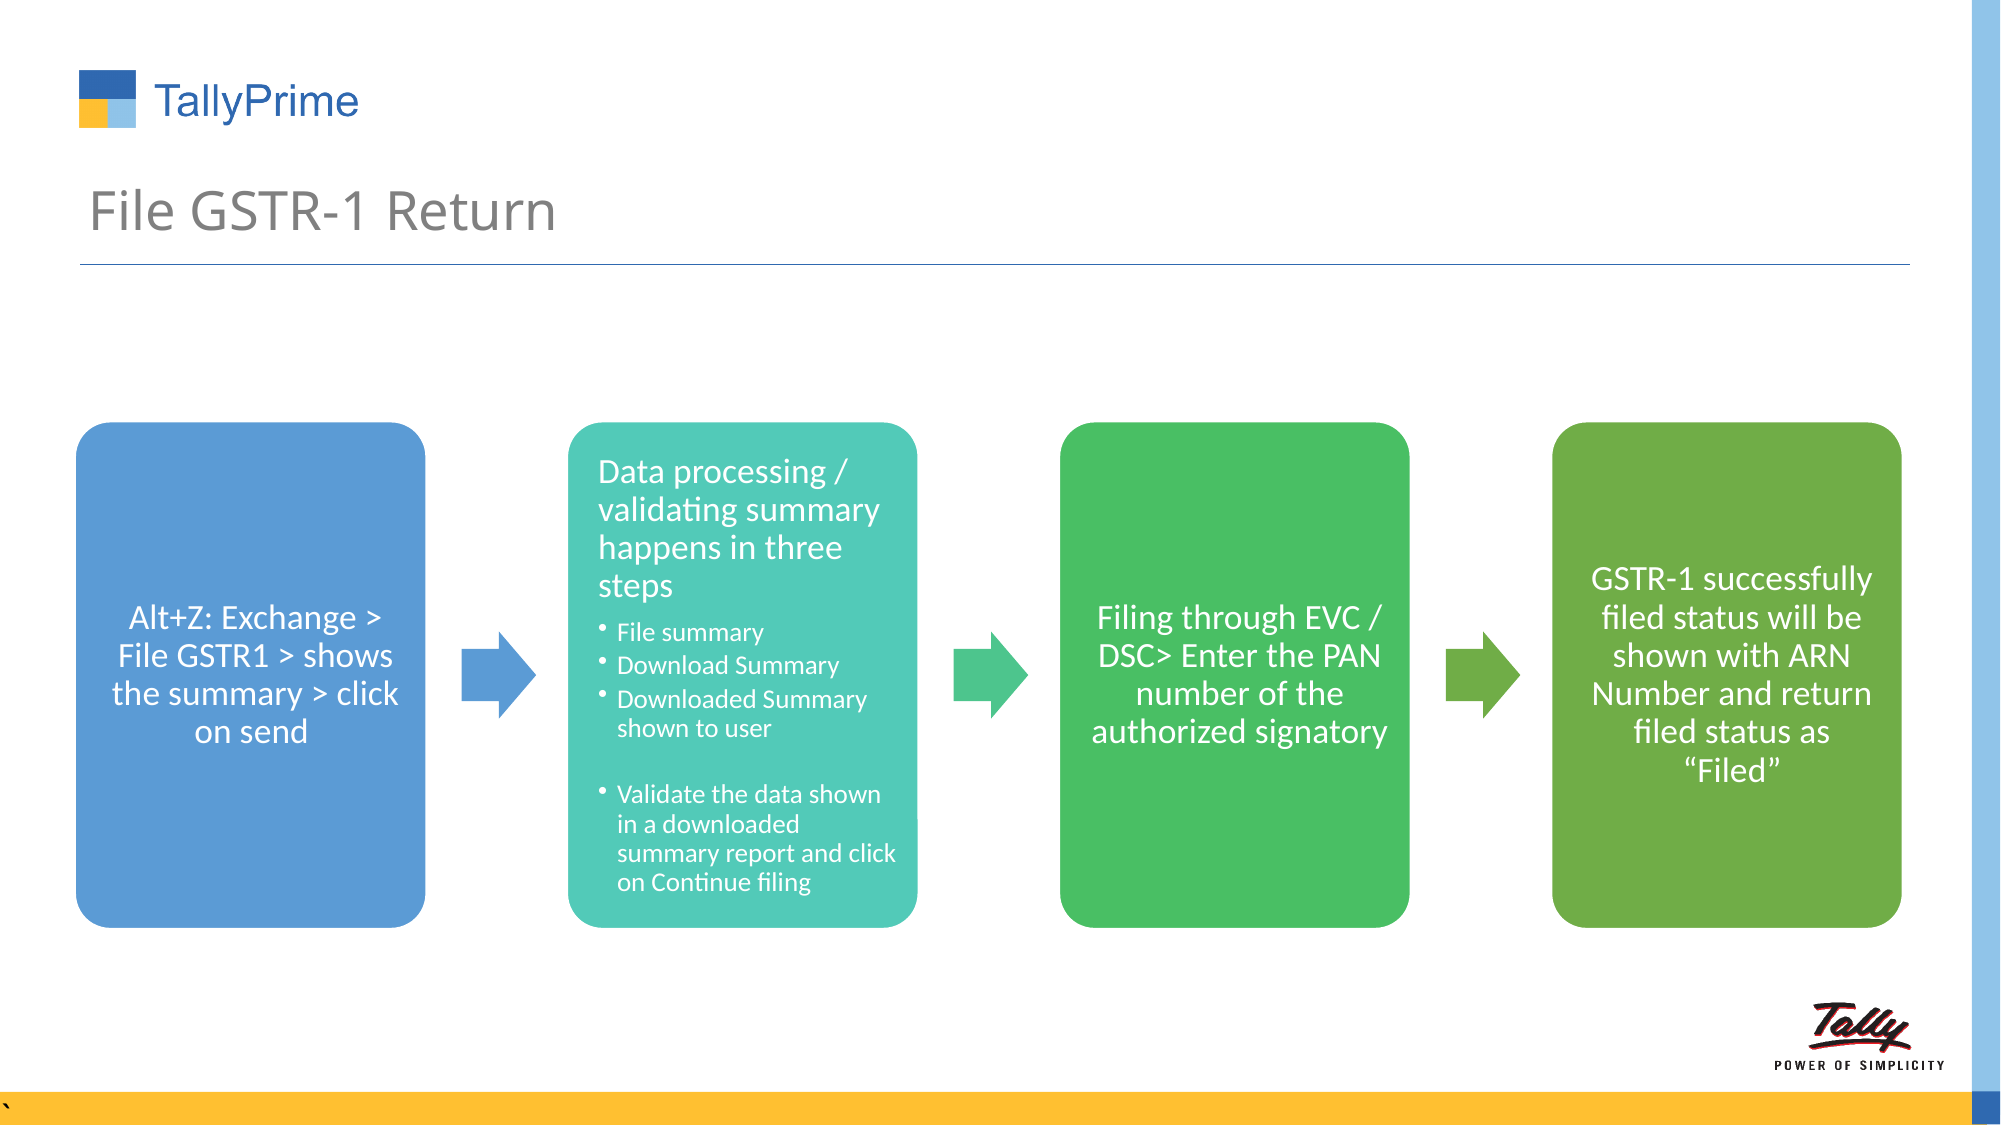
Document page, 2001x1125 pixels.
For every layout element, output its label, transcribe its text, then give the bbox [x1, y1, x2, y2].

title File GSTR-1 Return [74, 176, 1904, 251]
picture [1758, 989, 1961, 1083]
picture [79, 70, 358, 128]
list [74, 295, 1904, 1055]
